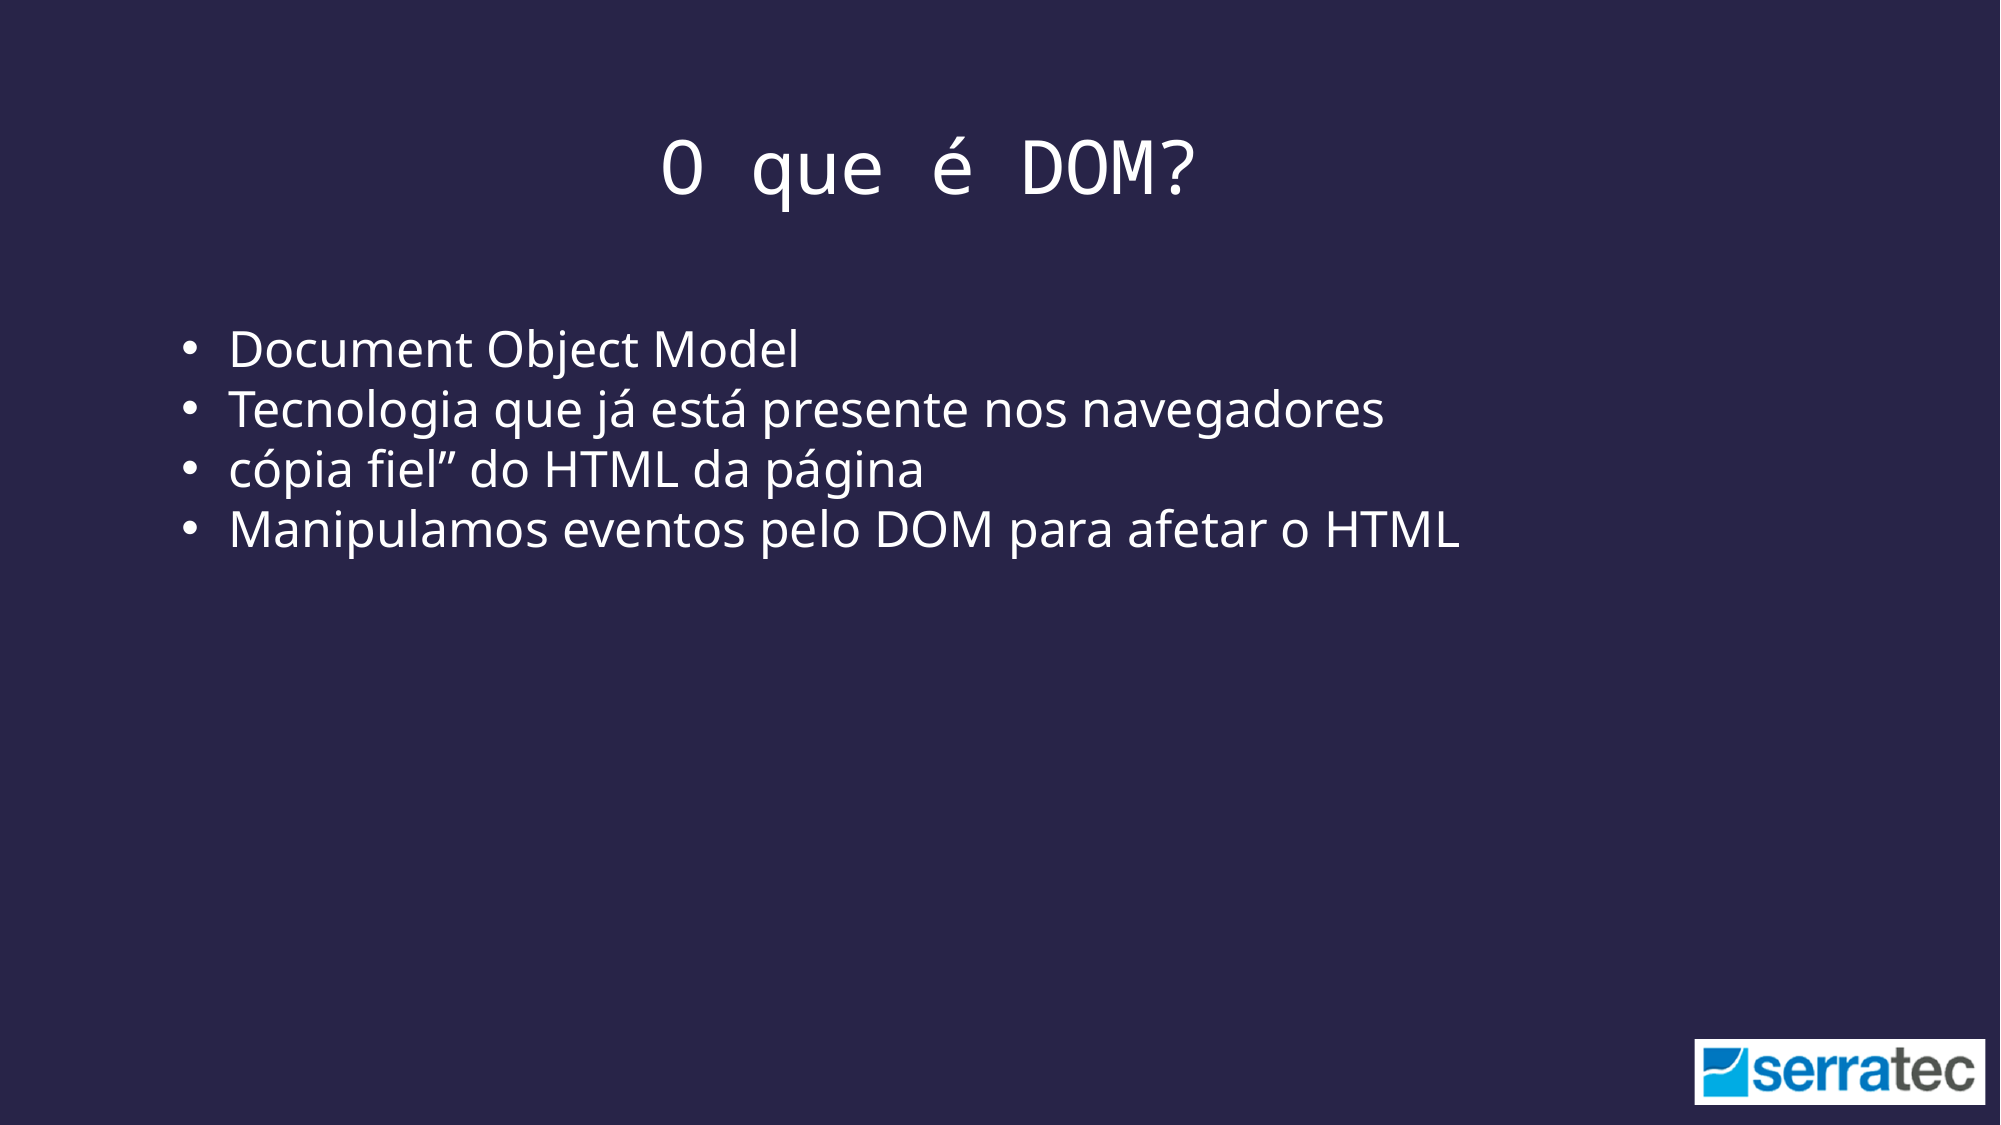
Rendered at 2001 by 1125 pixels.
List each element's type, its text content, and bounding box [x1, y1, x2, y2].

text_box O que é DOM? [645, 112, 1216, 217]
picture [1694, 1039, 1986, 1105]
text_box Document Object Model Tecnologia que já está presente nos navegadores cópia fiel” do HTML da página Manipulamos eventos pelo DOM para afetar o HTML [166, 309, 1722, 625]
